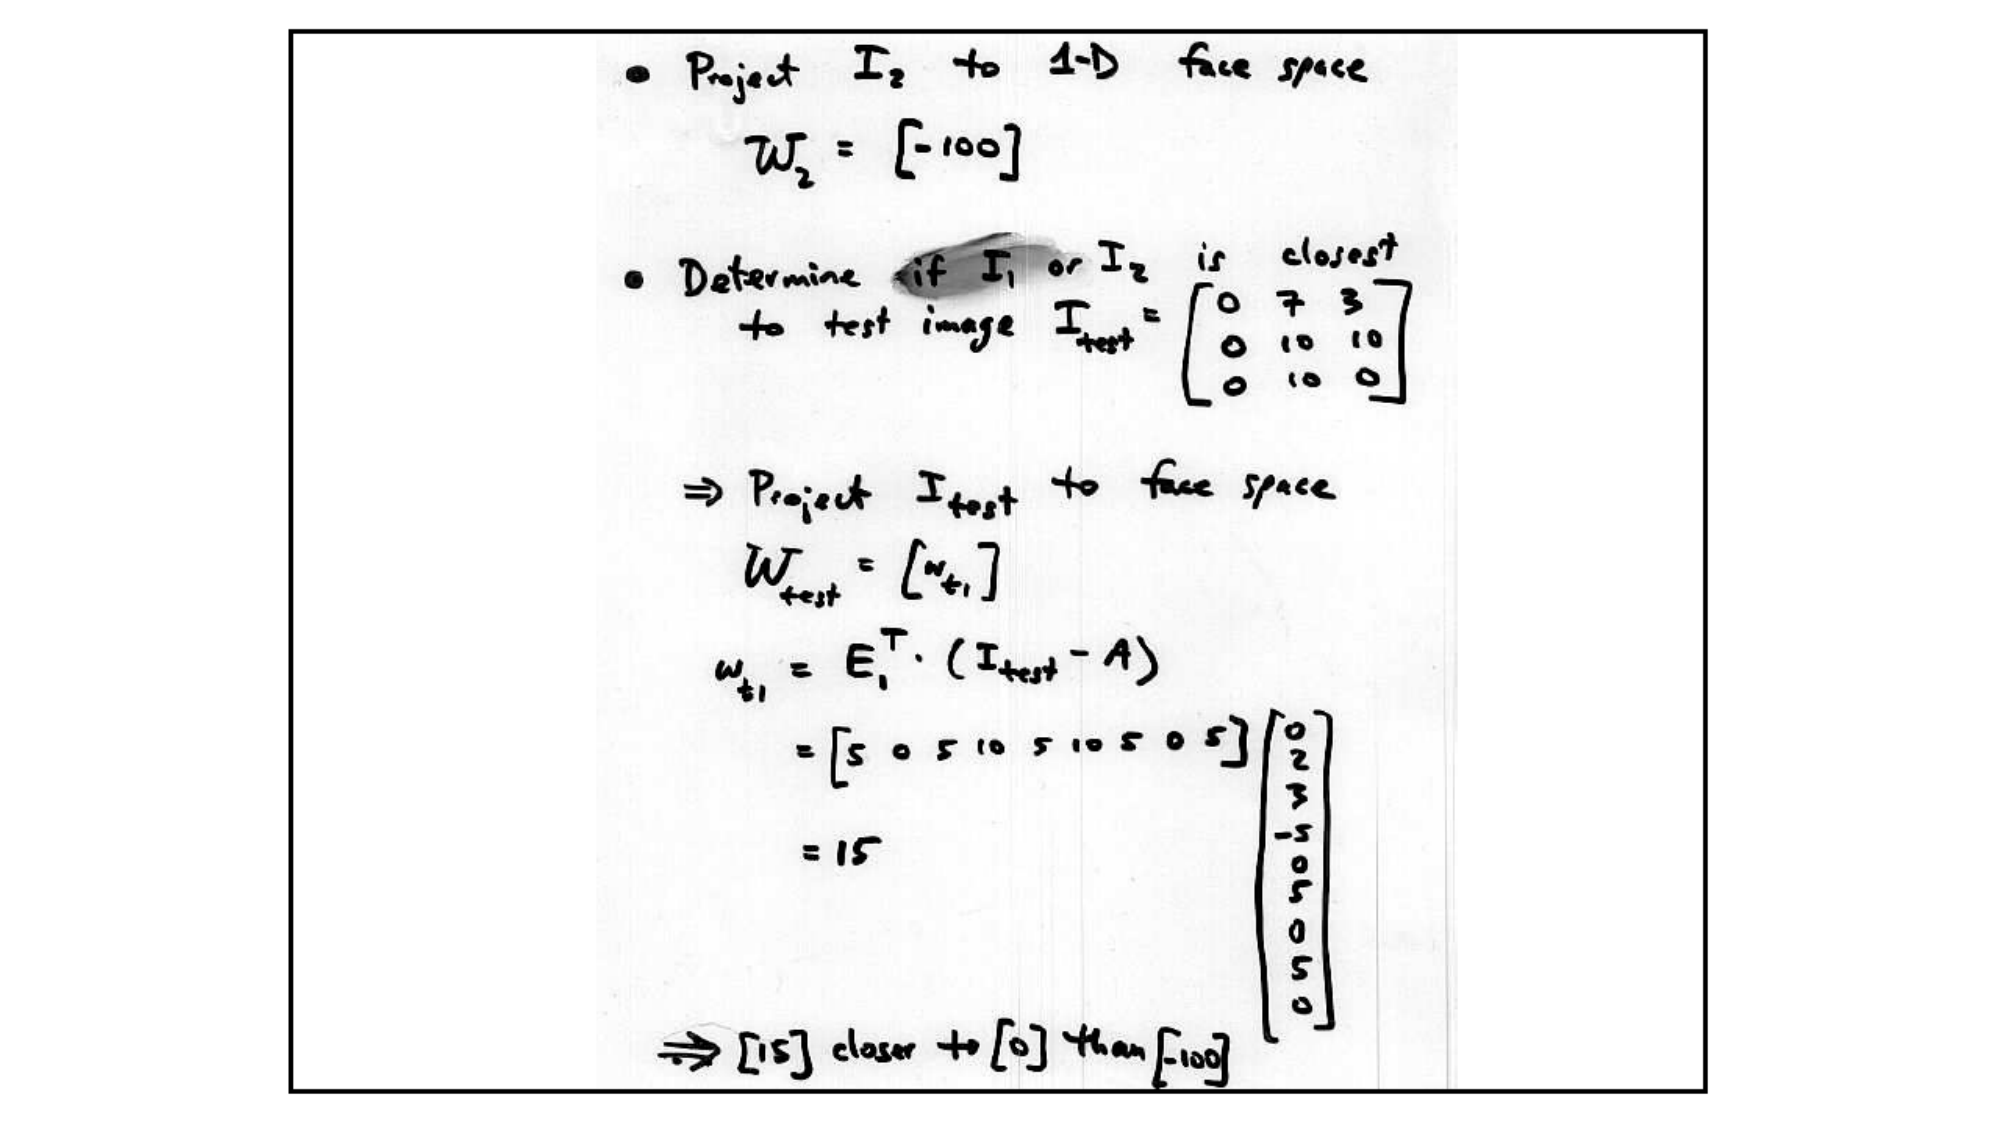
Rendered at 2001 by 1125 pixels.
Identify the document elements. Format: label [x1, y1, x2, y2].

picture [281, 20, 1719, 1105]
